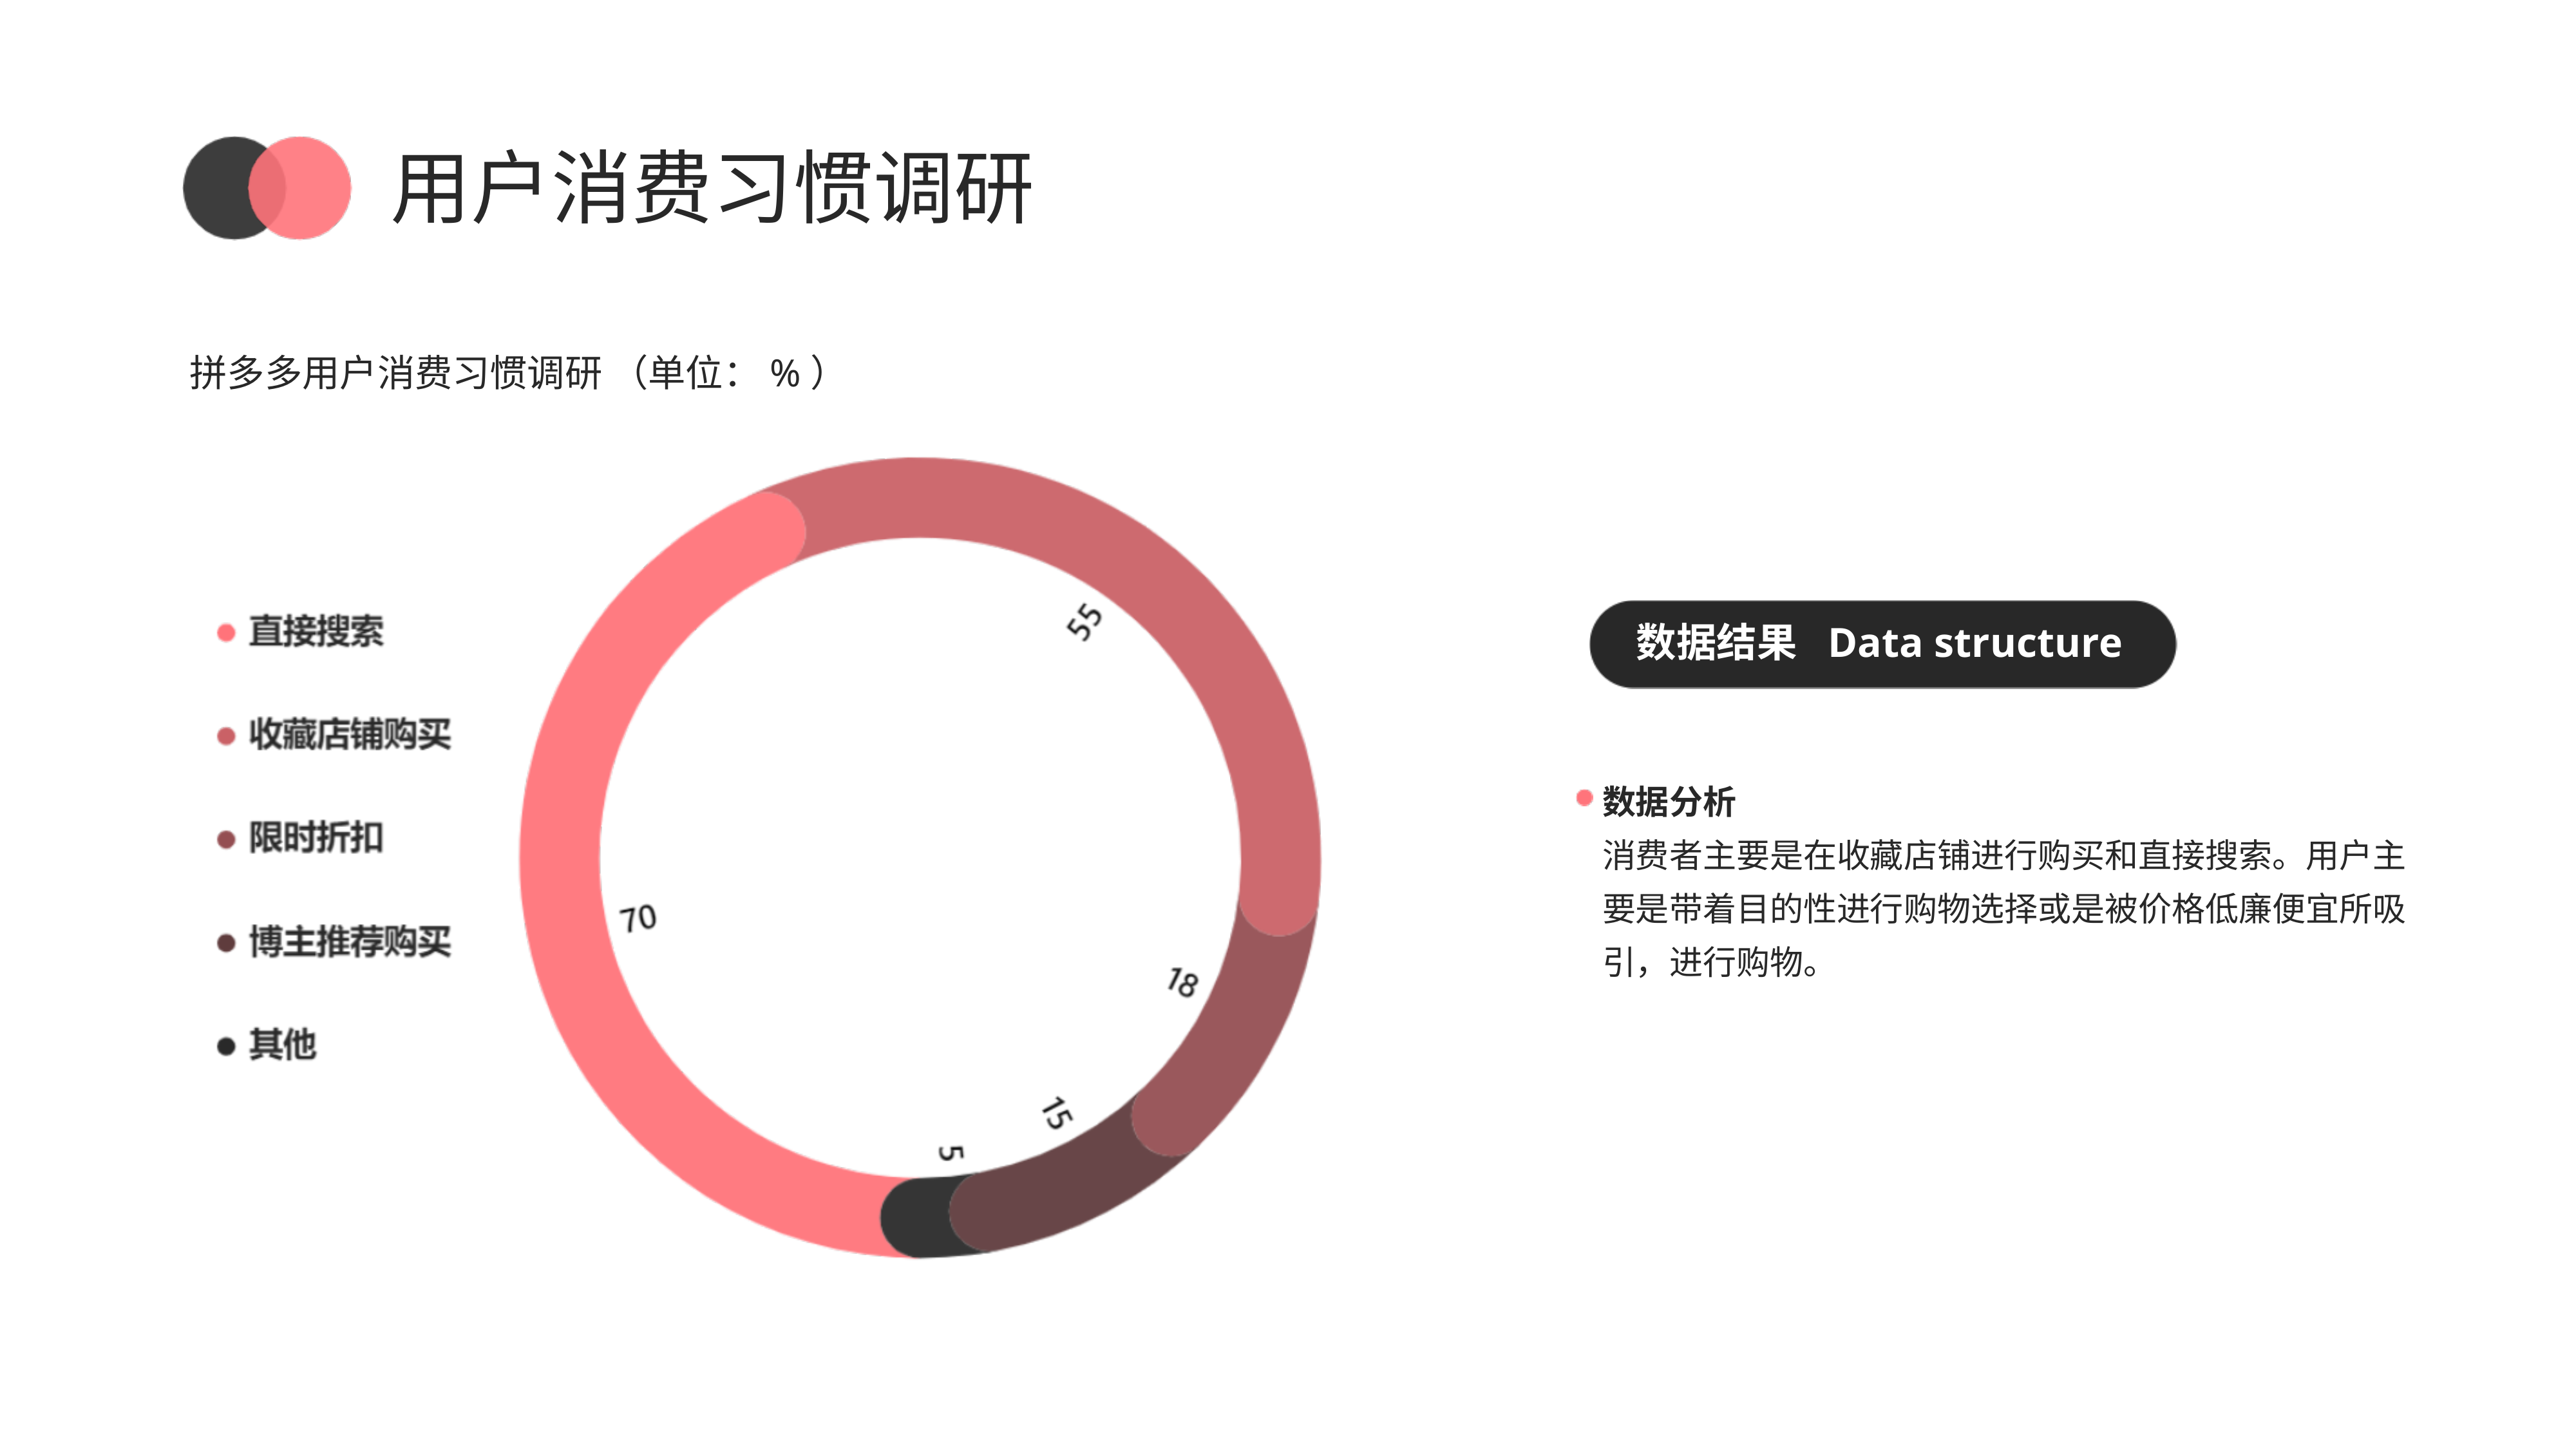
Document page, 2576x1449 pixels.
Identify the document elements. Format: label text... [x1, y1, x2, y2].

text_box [1576, 770, 2418, 986]
picture [1589, 600, 2177, 689]
text_box 用户消费习惯调研 [381, 131, 1236, 229]
picture [191, 444, 1399, 1271]
text_box Data structure [2180, 612, 2185, 661]
text_box 拼多多用户消费习惯调研 （单位：%） [180, 344, 1345, 389]
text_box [182, 135, 352, 241]
